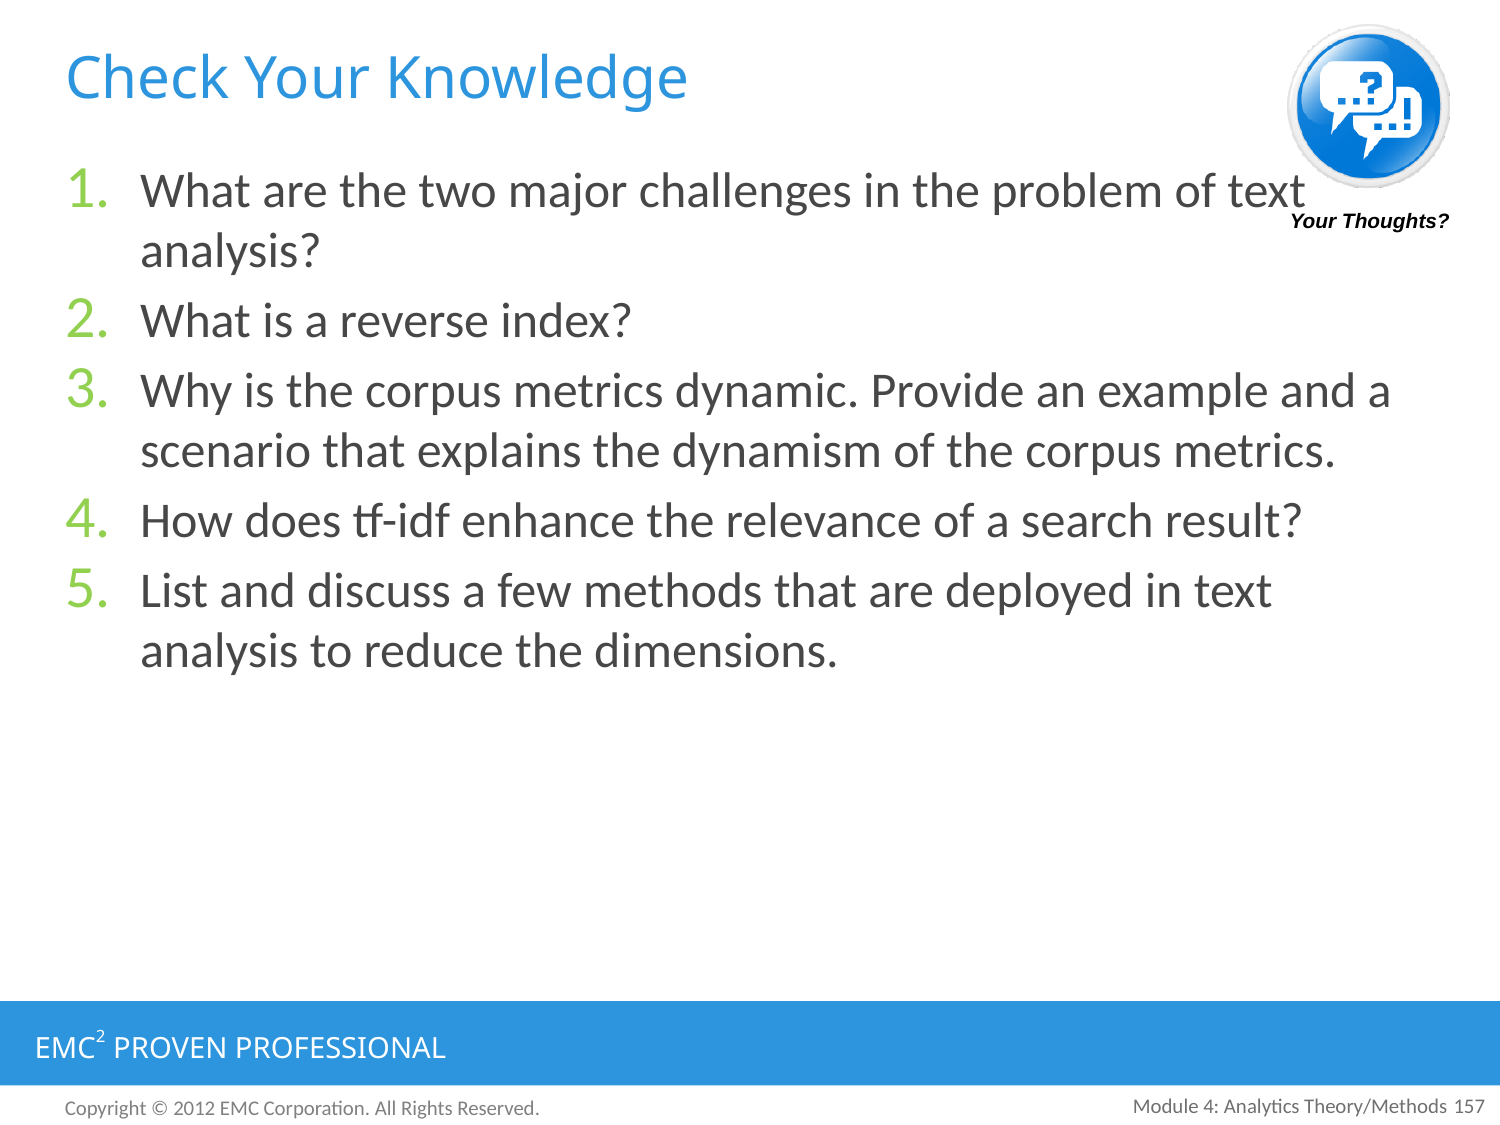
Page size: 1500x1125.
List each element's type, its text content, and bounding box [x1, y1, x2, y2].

list What are the two major challenges in the problem of text analysis? What is a reverse index? Why is the corpus metrics dynamic. Provide an example and a scenario that explains the dynamism of the corpus metrics. How does tf-idf enhance the relevance of a search result? List and discuss a few methods that are deployed in text analysis to reduce the dimensions. [49, 149, 1438, 863]
text_box Your Thoughts? [1275, 200, 1475, 240]
footer Module 4: Analytics Theory/Methods [774, 1087, 1463, 1125]
slide_number 157 [1463, 1087, 1500, 1125]
picture [1287, 24, 1451, 188]
title Check Your Knowledge [49, 12, 1438, 138]
